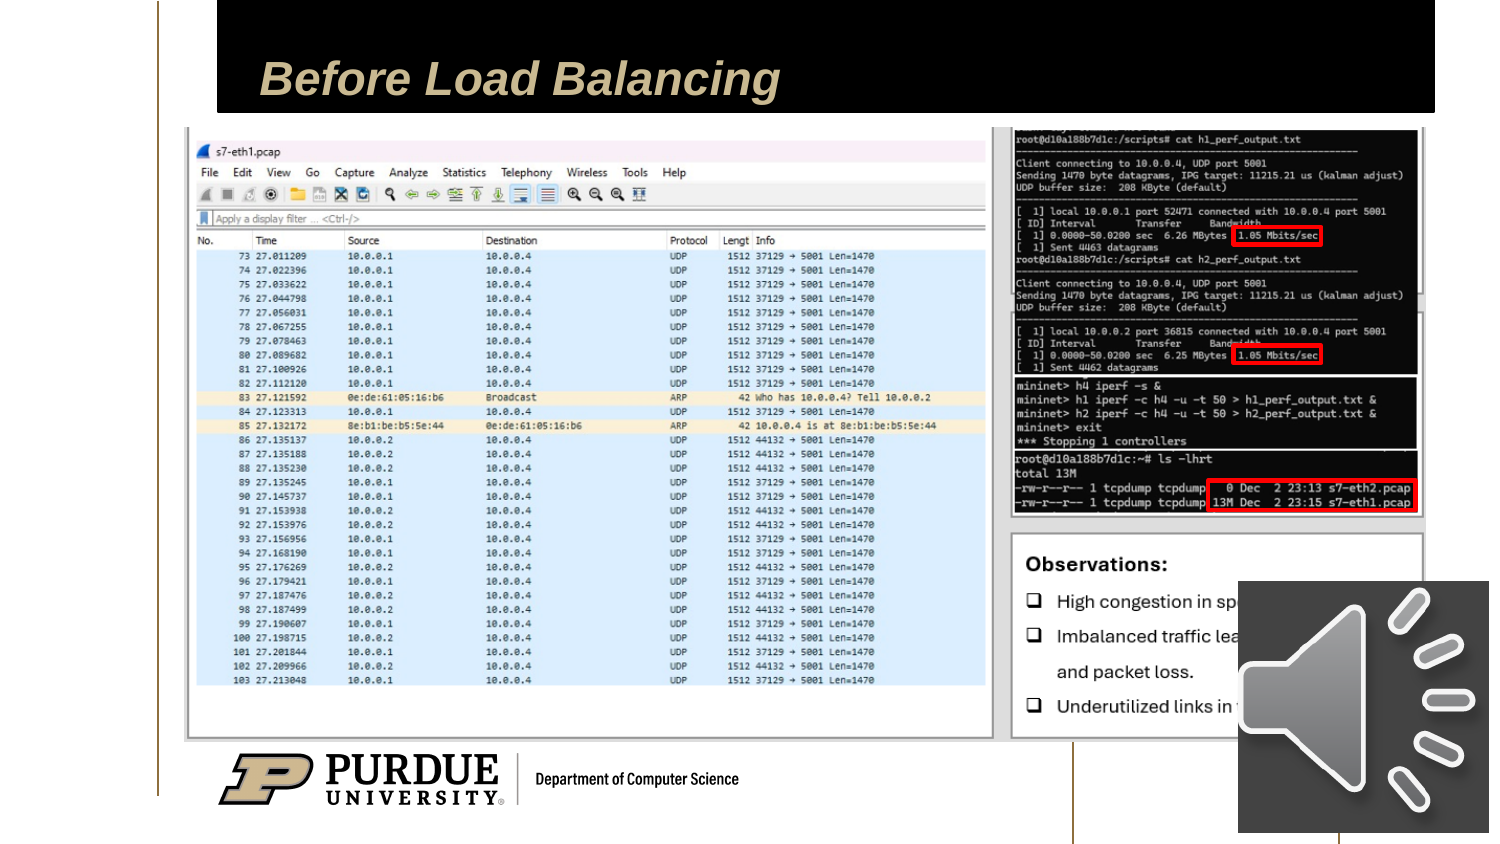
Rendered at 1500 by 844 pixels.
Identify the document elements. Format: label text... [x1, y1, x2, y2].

picture [183, 127, 1490, 834]
title Before Load Balancing [257, 51, 1245, 125]
picture [218, 751, 750, 808]
